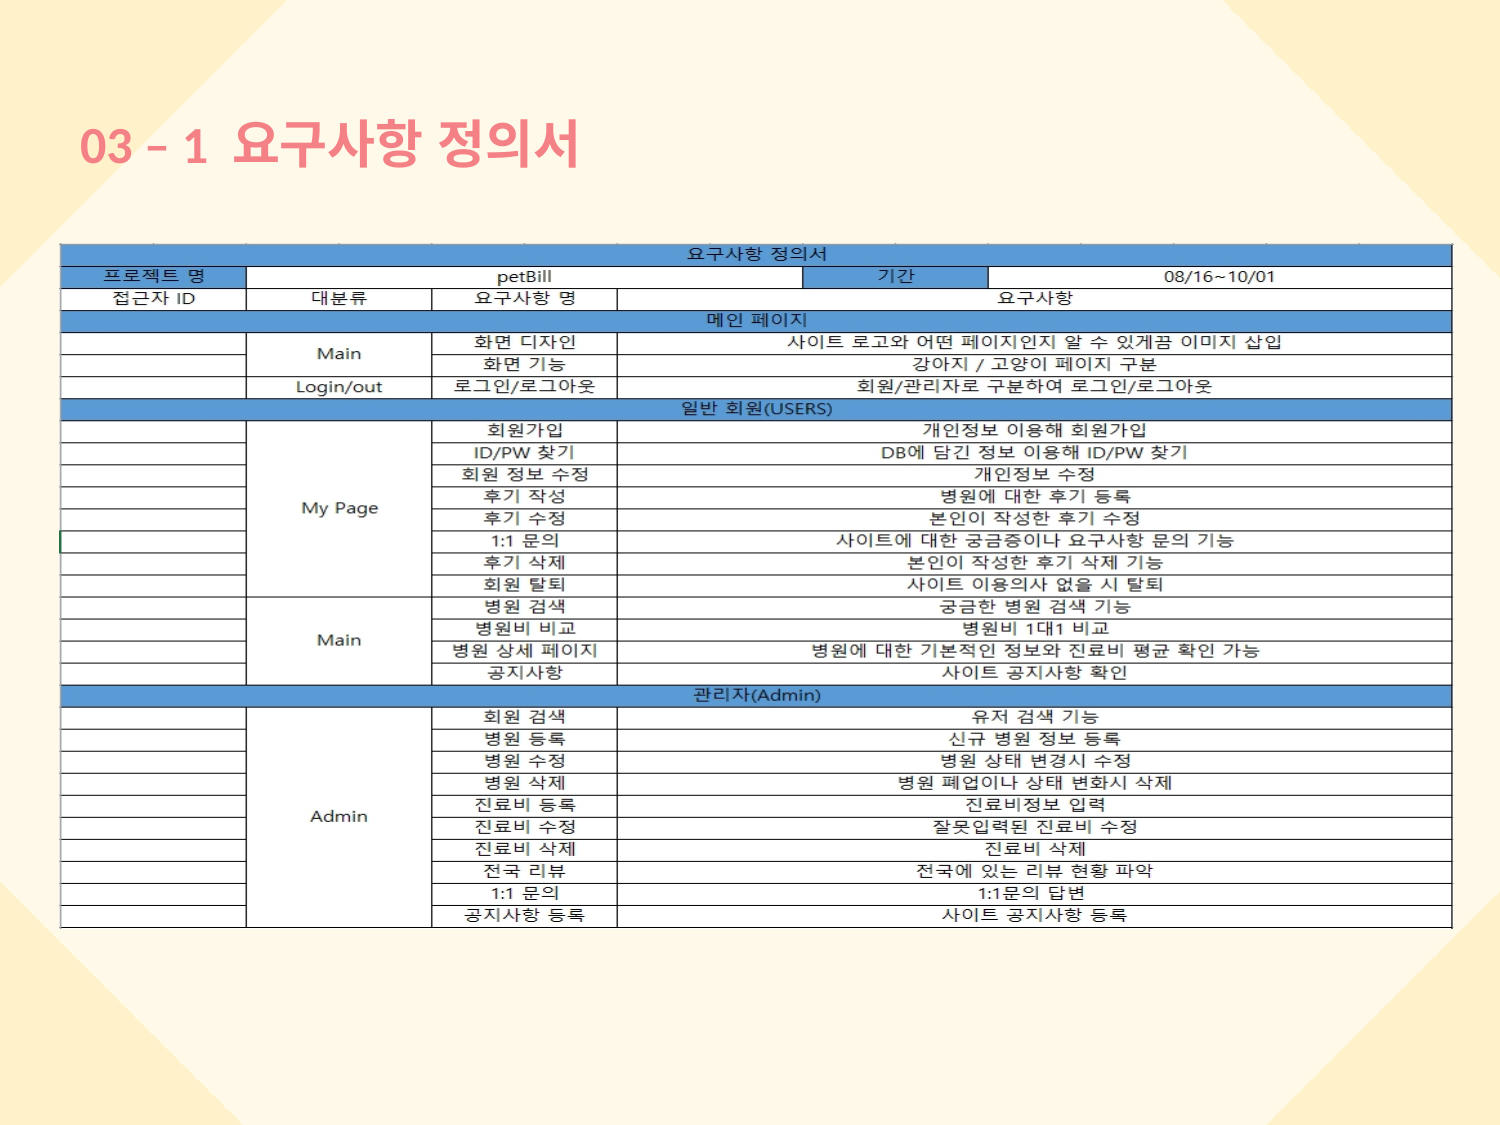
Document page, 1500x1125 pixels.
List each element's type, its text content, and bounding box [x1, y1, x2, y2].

picture [0, 0, 1500, 1125]
title 03 – 1 요구사항 정의서 [64, 77, 1322, 209]
